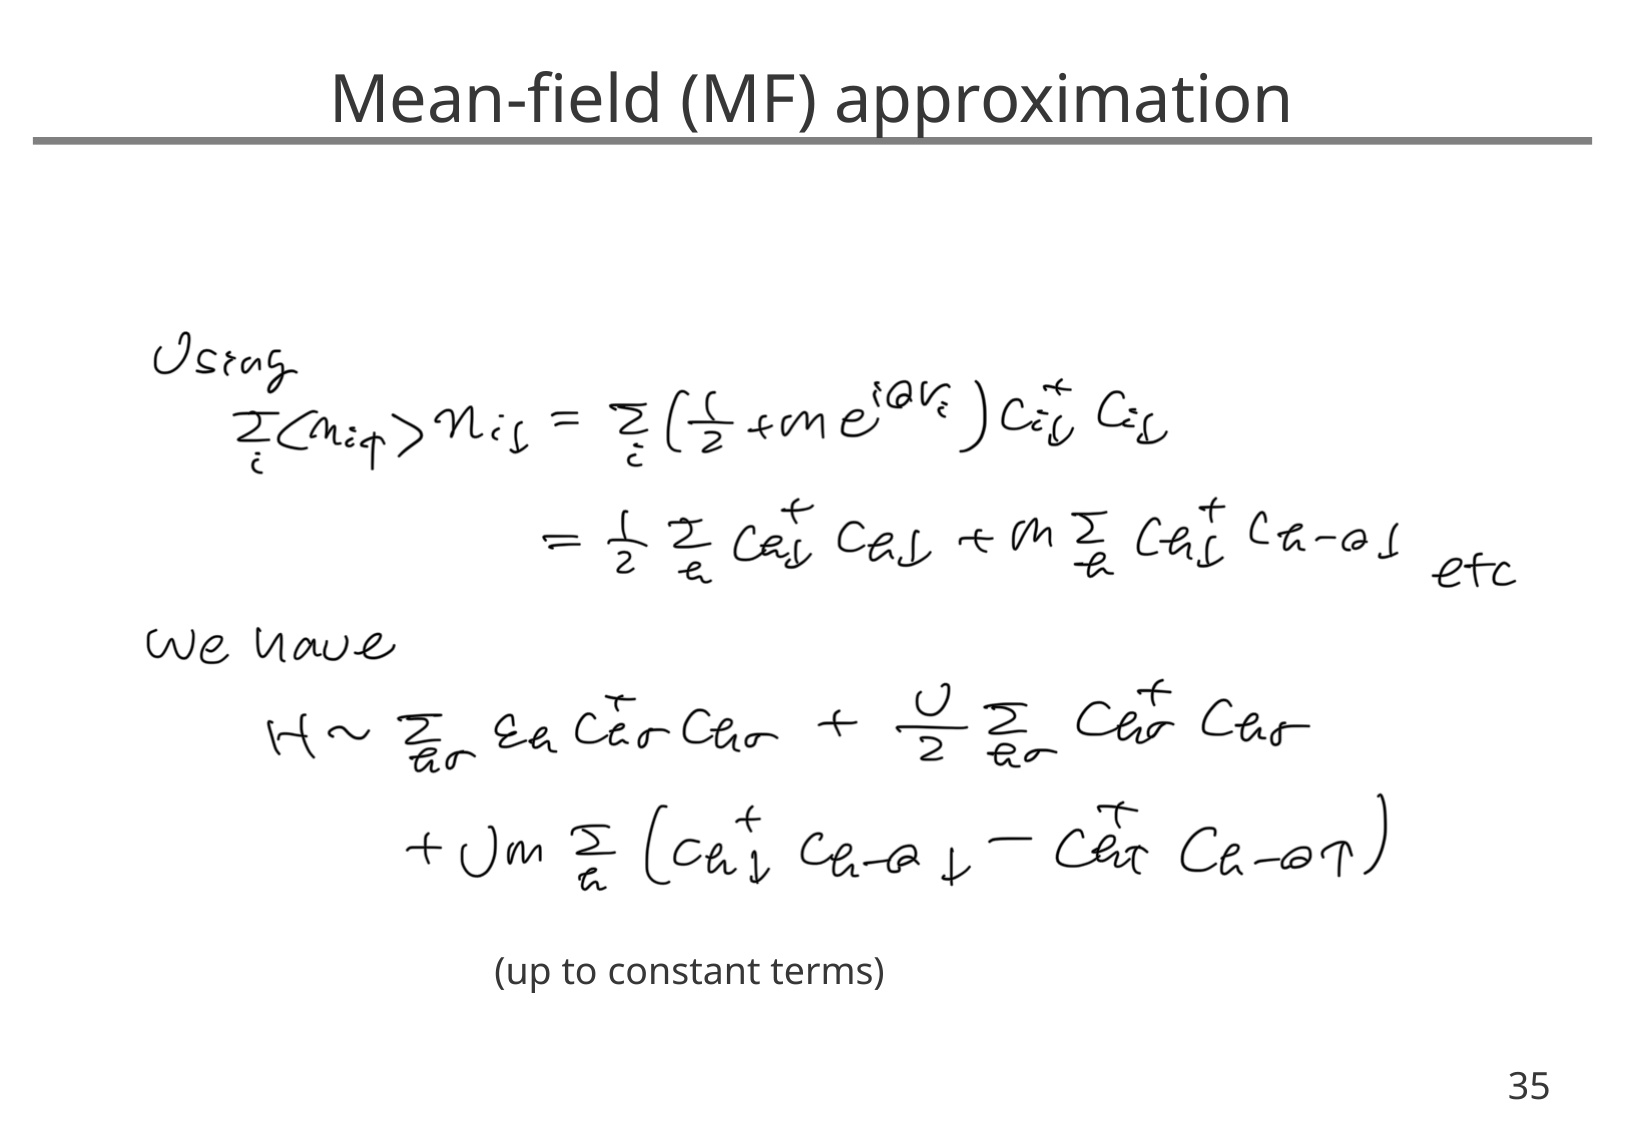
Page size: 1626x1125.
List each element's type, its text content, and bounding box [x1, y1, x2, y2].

text_box (up to constant terms) [479, 956, 900, 1000]
slide_number 35 [1462, 1054, 1597, 1107]
picture [44, 310, 1583, 956]
title Mean-field (MF) approximation [44, 48, 1581, 130]
